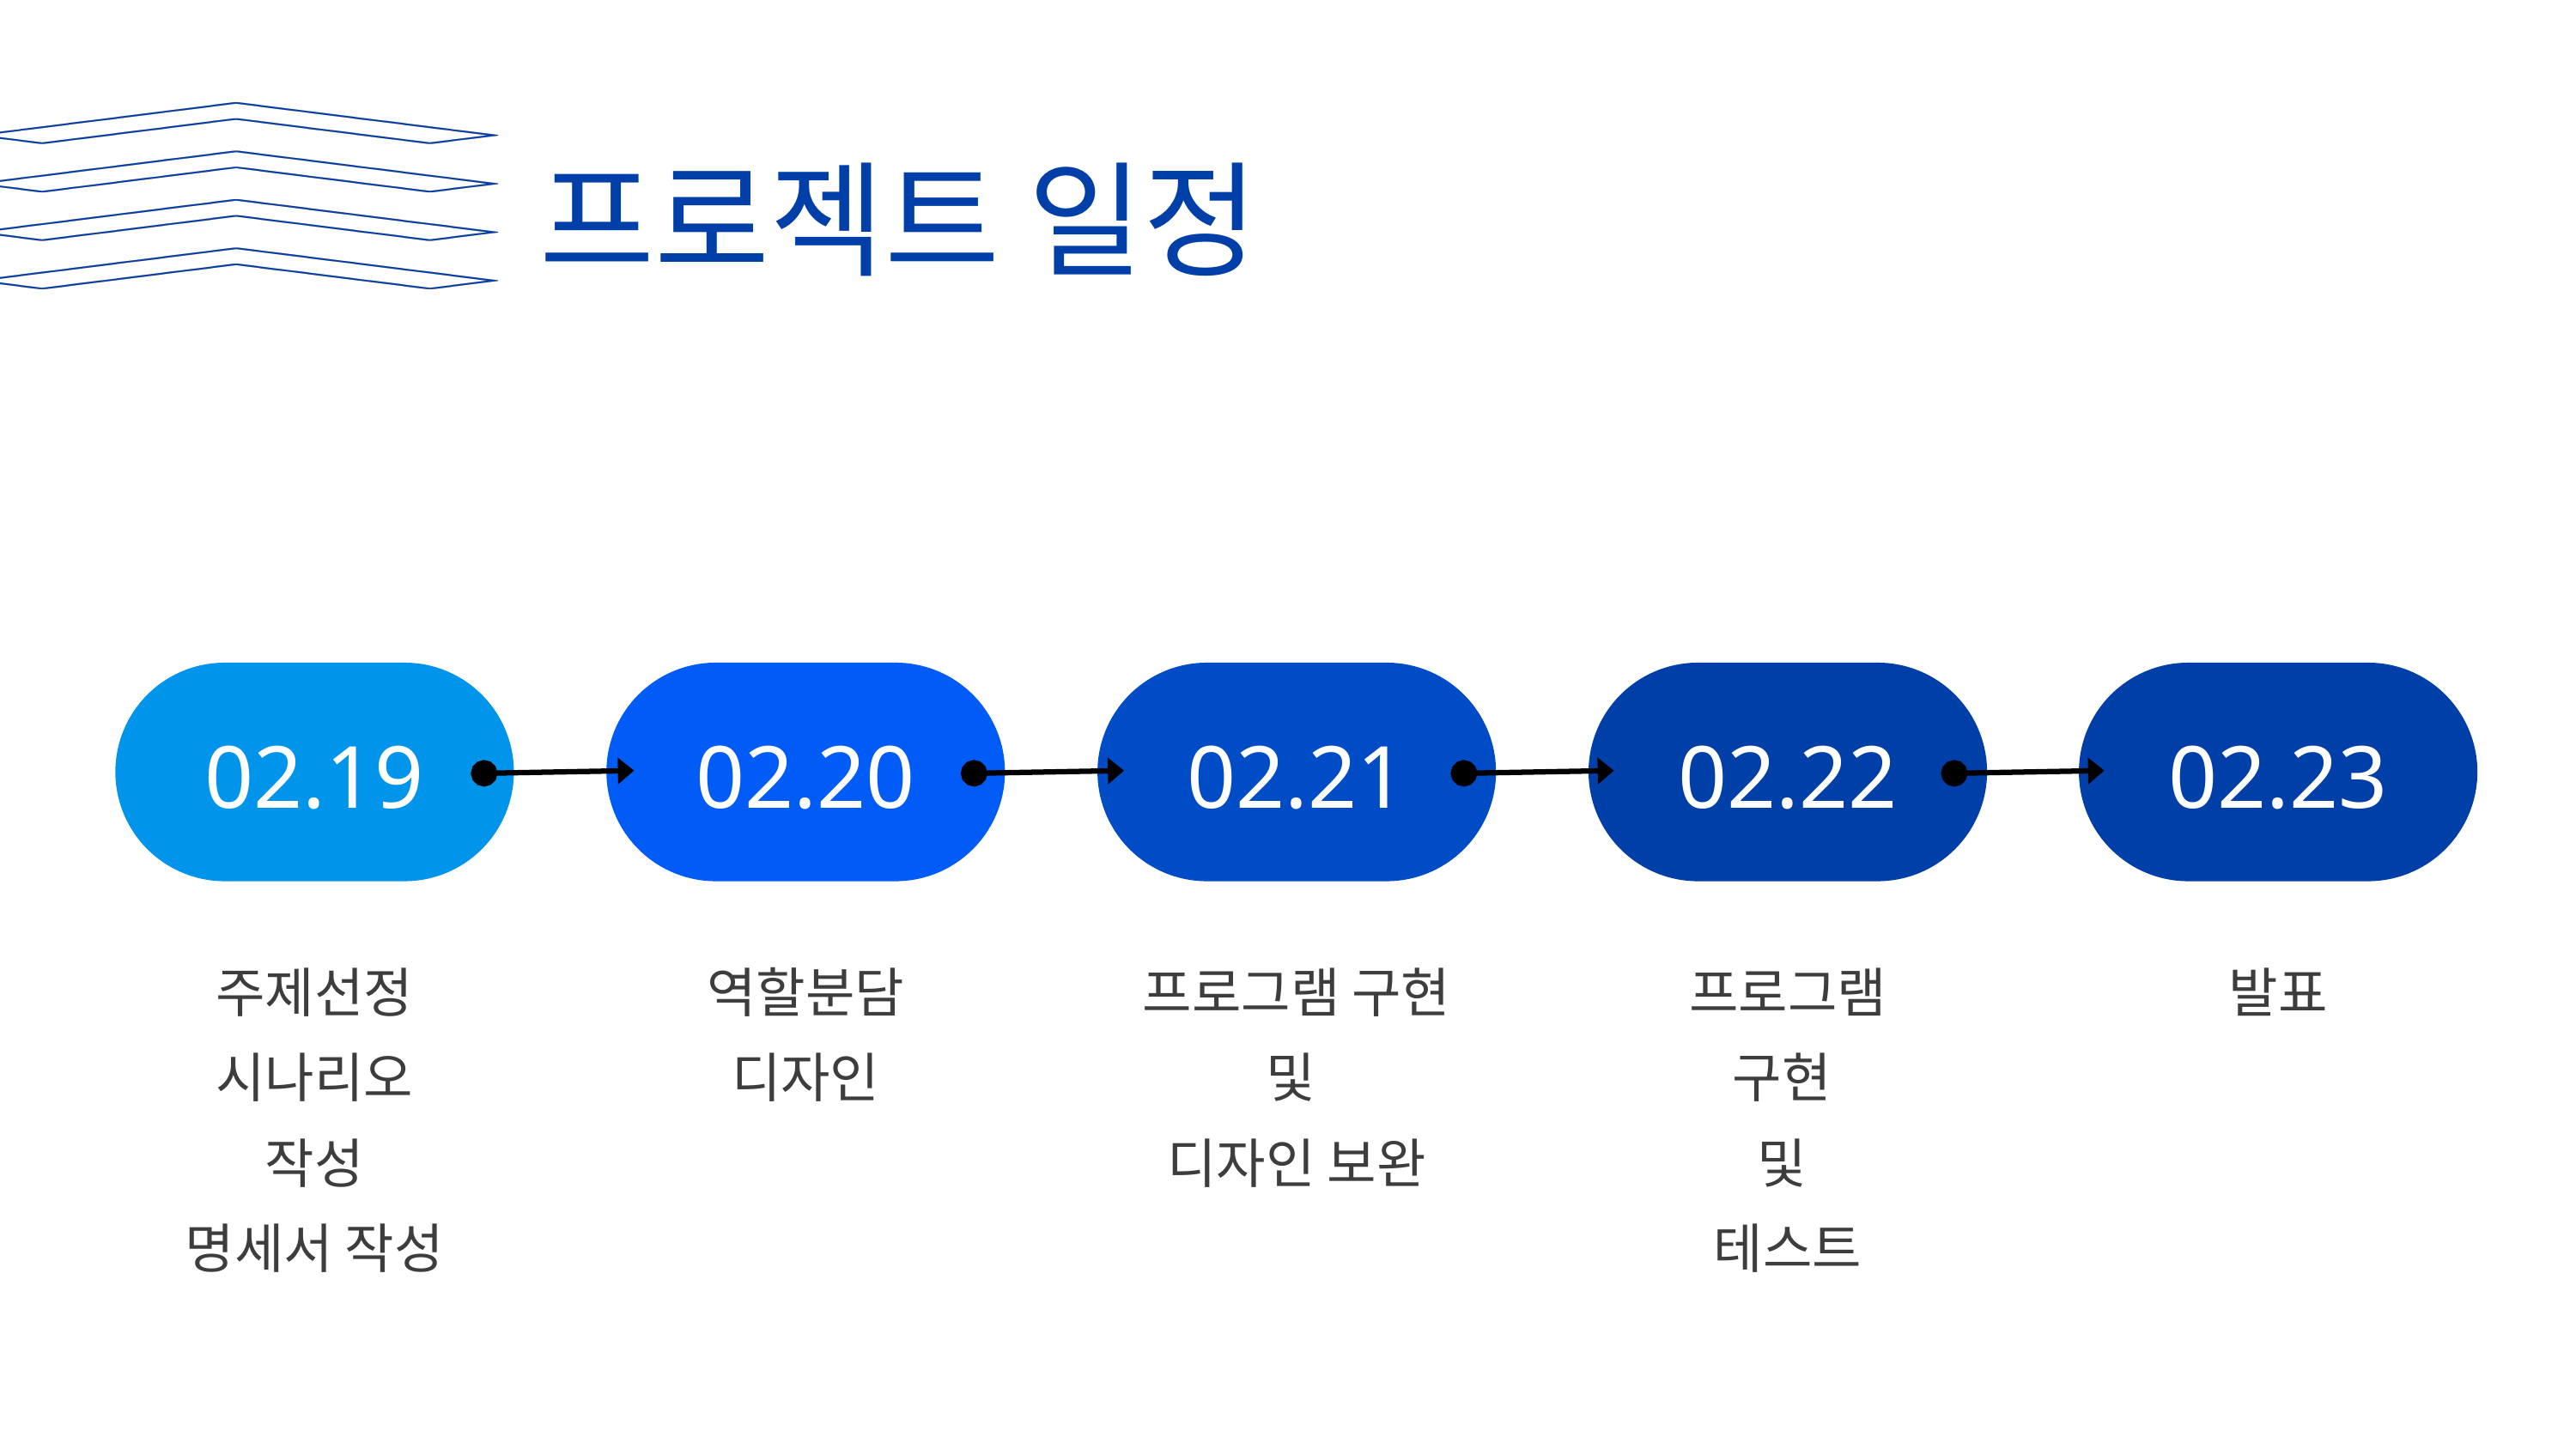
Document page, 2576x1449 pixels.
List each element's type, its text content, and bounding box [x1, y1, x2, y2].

text_box 역할분담 디자인 [654, 937, 957, 1109]
text_box [0, 102, 499, 289]
text_box 프로그램 구현 및 디자인 보완 [1142, 937, 1451, 1280]
text_box 프로그램 구현 및 테스트 [1635, 937, 1941, 1280]
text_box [605, 662, 1005, 882]
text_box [1097, 662, 1497, 882]
text_box 프로젝트 일정 [301, 132, 1497, 292]
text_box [2078, 662, 2478, 882]
text_box 주제선정 시나리오 작성 명세서 작성 [162, 937, 467, 1280]
text_box 발표 [2125, 937, 2432, 1024]
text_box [1588, 662, 1988, 882]
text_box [115, 662, 514, 882]
